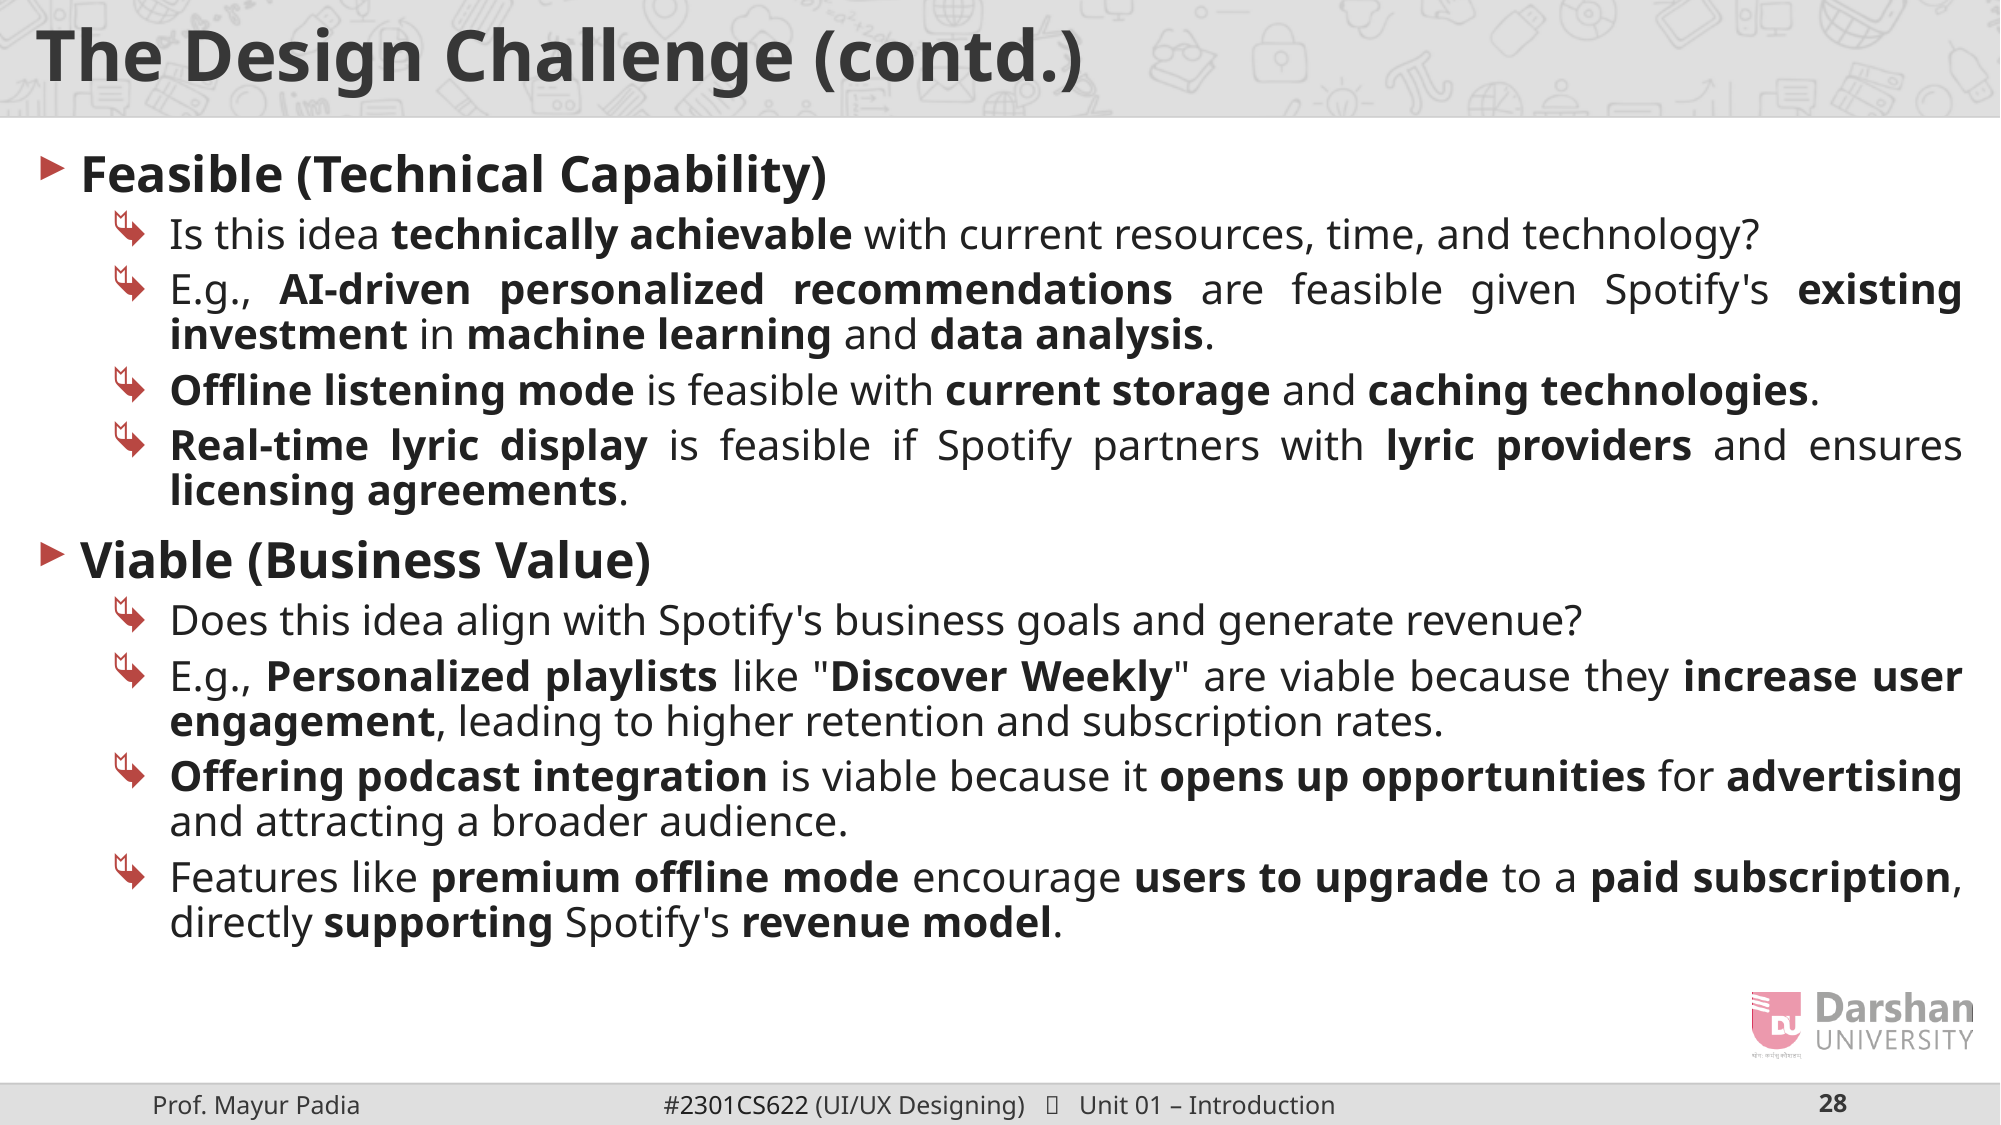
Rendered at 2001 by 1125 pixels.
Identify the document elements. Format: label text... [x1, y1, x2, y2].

title The Design Challenge (contd.) [0, 0, 2000, 117]
list Feasible (Technical Capability) Is this idea technically achievable with current resources, time, and technology? E.g., AI-driven personalized recommendations are feasible given Spotify's existing investment in machine learning and data analysis. Offline listening mode is feasible with current storage and caching technologies. Real-time lyric display is feasible if Spotify partners with lyric providers and ensures licensing agreements. Viable (Business Value) Does this idea align with Spotify's business goals and generate revenue? E.g., Personalized playlists like "Discover Weekly" are viable because they increase user engagement, leading to higher retention and subscription rates. Offering podcast integration is viable because it opens up opportunities for advertising and attracting a broader audience. Features like premium offline mode encourage users to upgrade to a paid subscription, directly supporting Spotify's revenue model. [21, 141, 1979, 1059]
